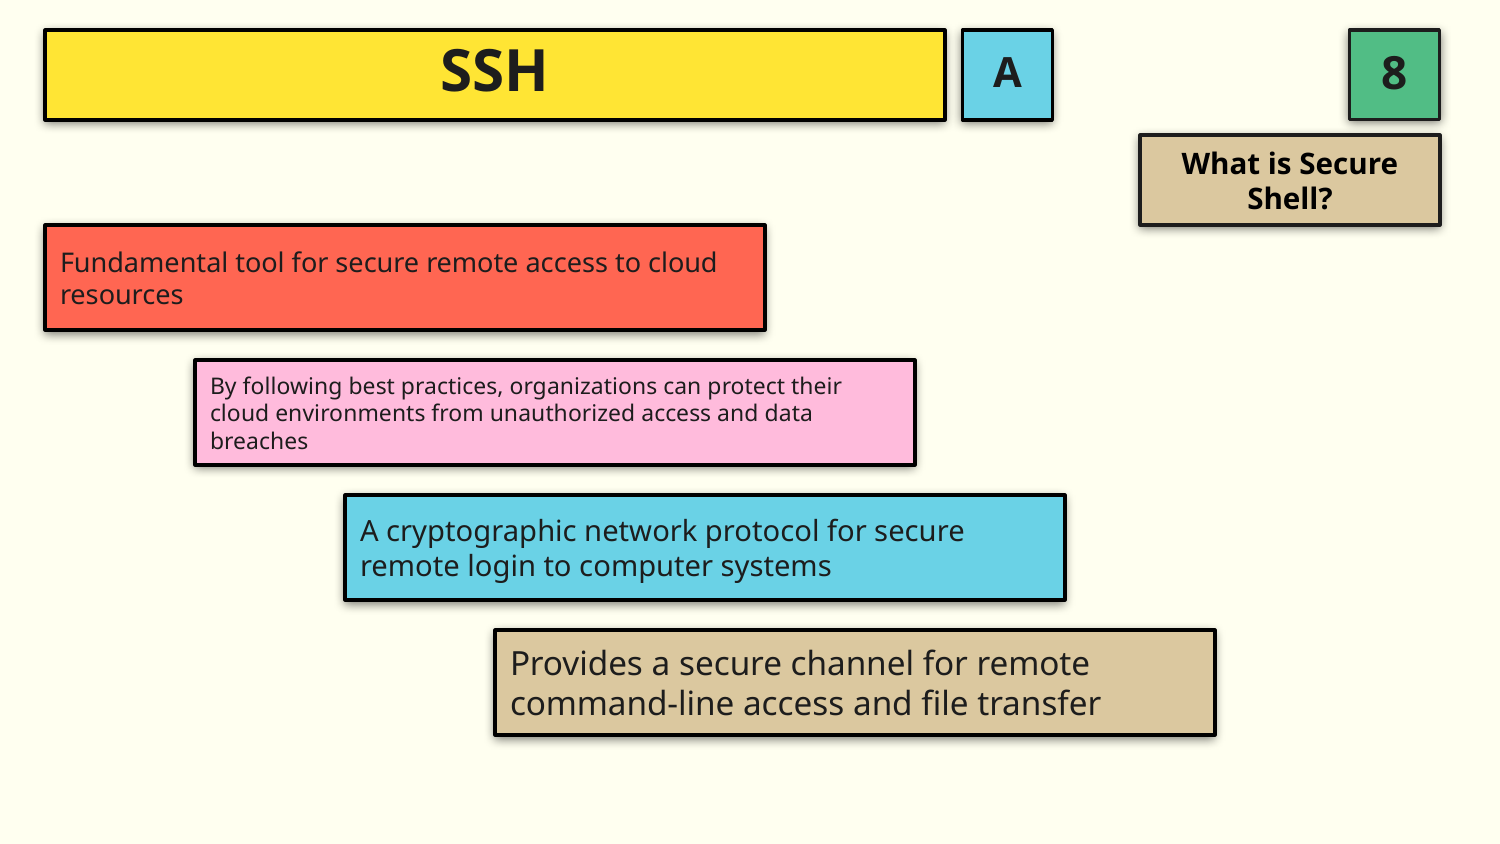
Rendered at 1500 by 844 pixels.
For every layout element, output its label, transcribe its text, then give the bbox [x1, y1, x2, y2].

list Fundamental tool for secure remote access to cloud resources [43, 223, 767, 332]
list Provides a secure channel for remote command-line access and file transfer [493, 628, 1217, 737]
title What is Secure Shell? [1138, 133, 1442, 227]
title A [961, 28, 1054, 122]
list A cryptographic network protocol for secure remote login to computer systems [343, 493, 1067, 602]
list By following best practices, organizations can protect their cloud environments from unauthorized access and data breaches [193, 358, 917, 467]
title SSH [43, 28, 947, 122]
